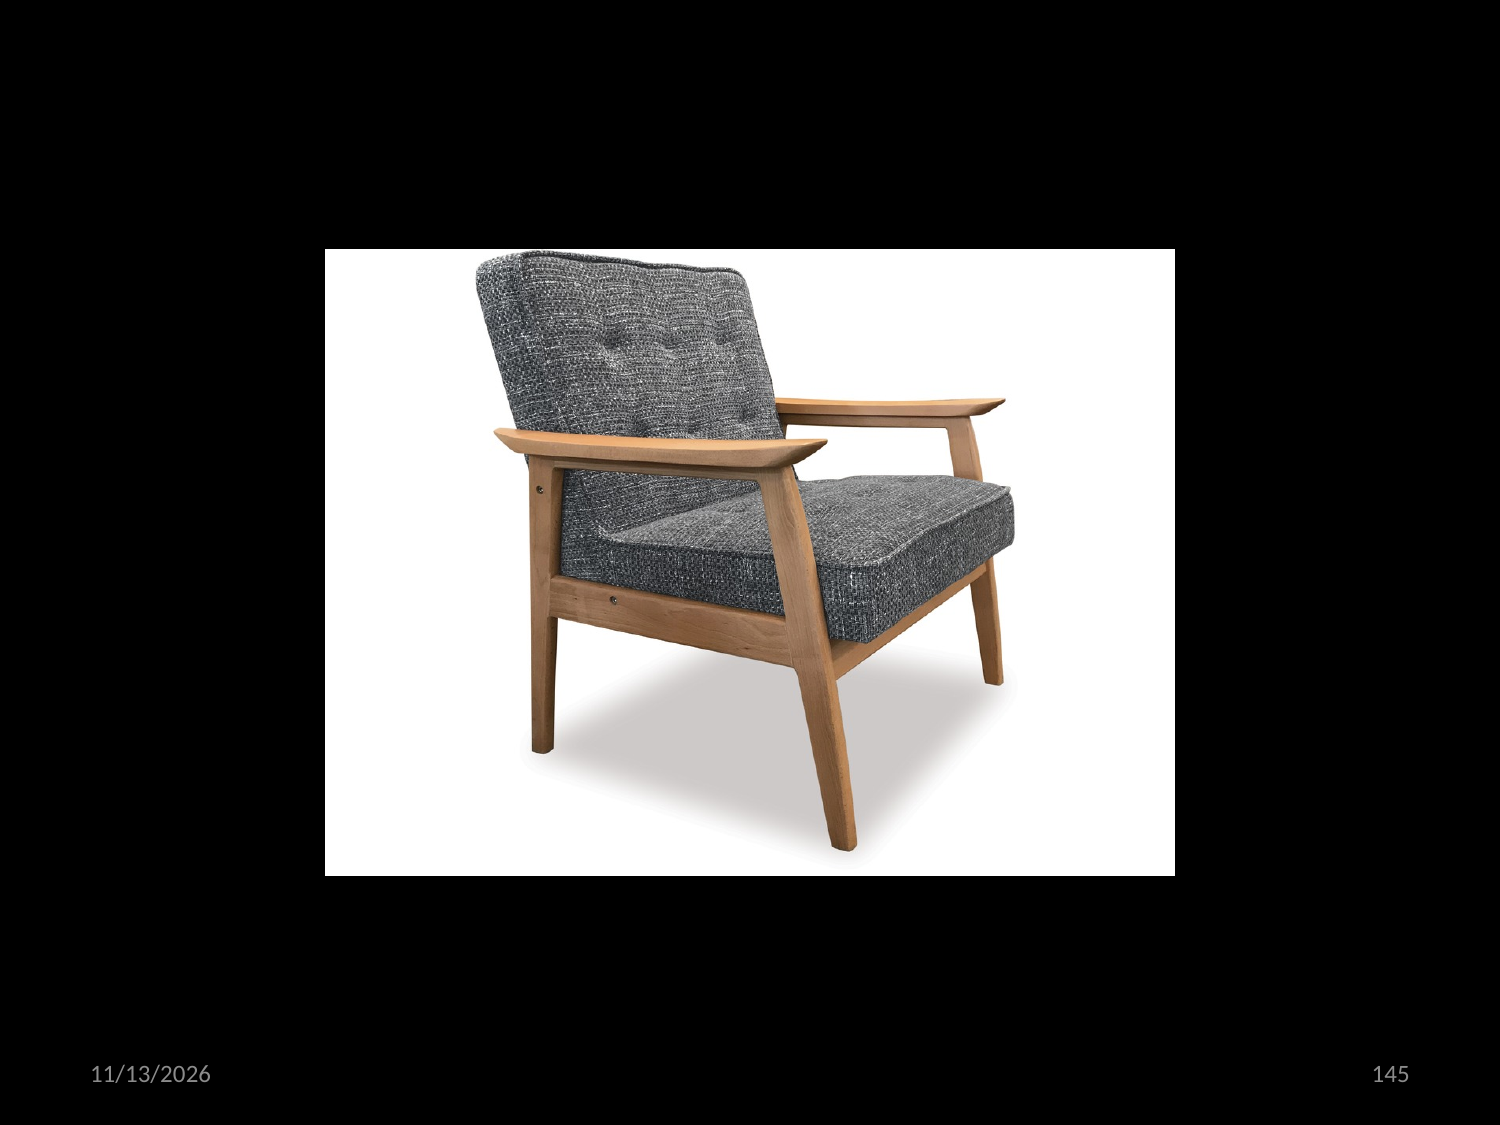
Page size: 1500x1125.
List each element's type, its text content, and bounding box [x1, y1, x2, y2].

slide_number 145 [1074, 1042, 1425, 1103]
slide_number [75, 1042, 425, 1103]
picture [325, 249, 1175, 876]
